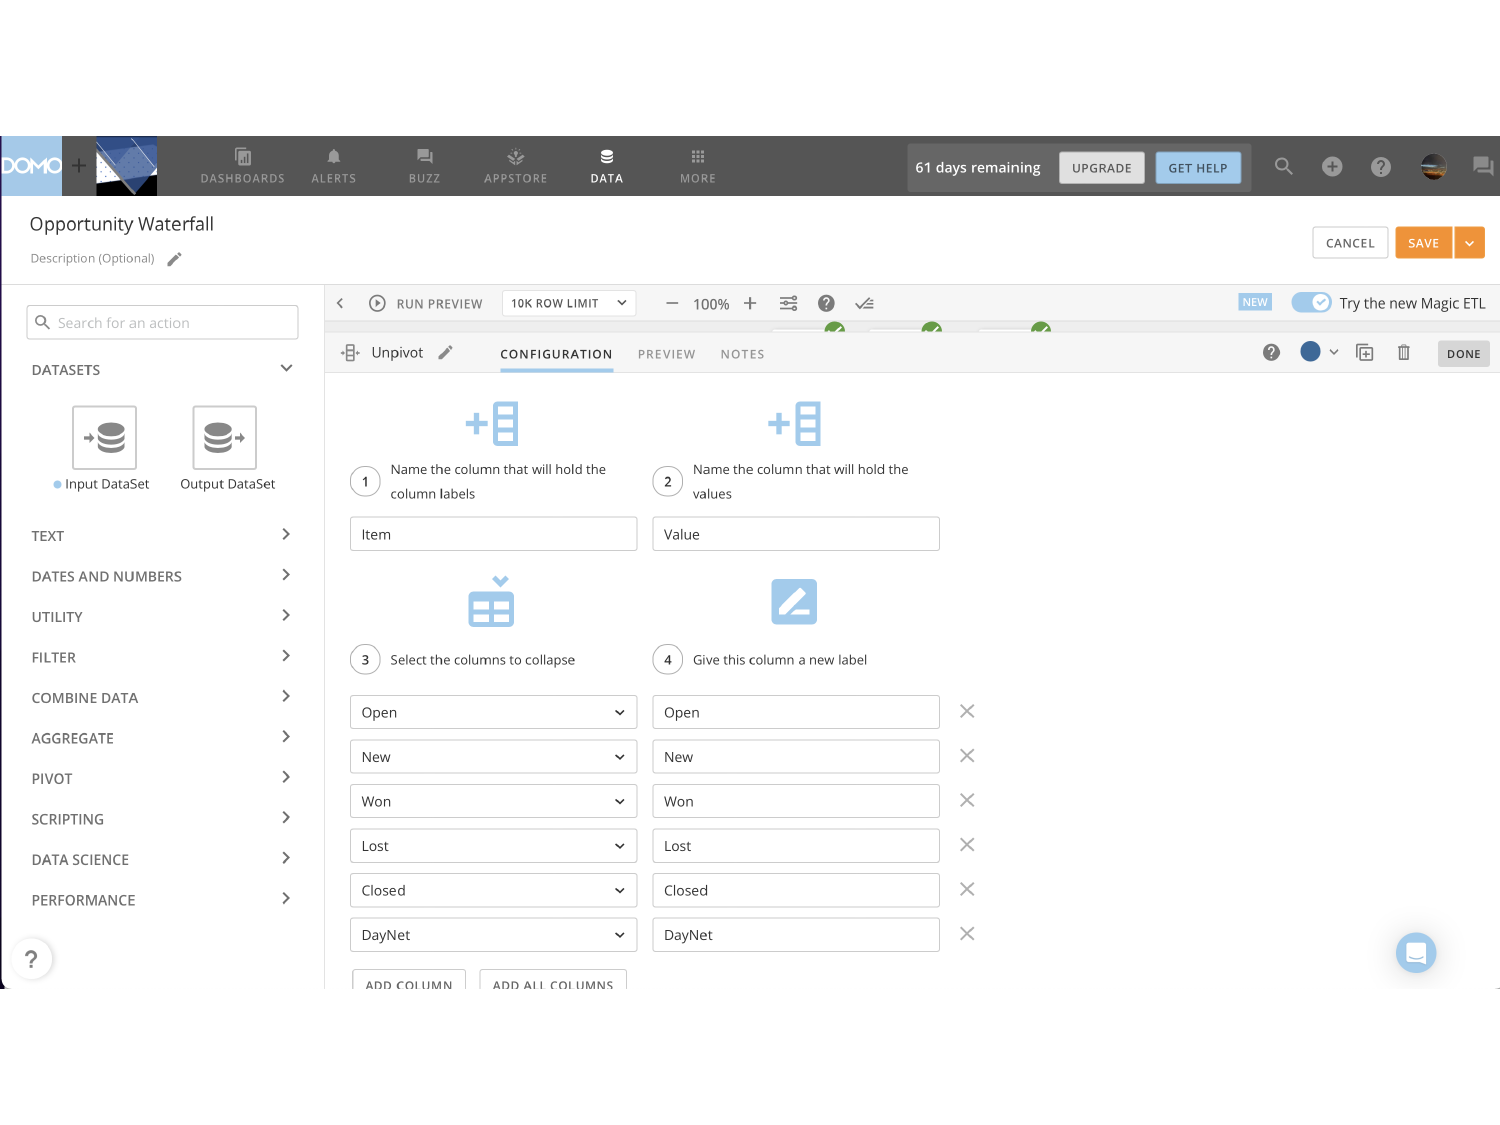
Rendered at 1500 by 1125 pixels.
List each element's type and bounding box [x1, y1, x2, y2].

picture [0, 136, 1500, 989]
